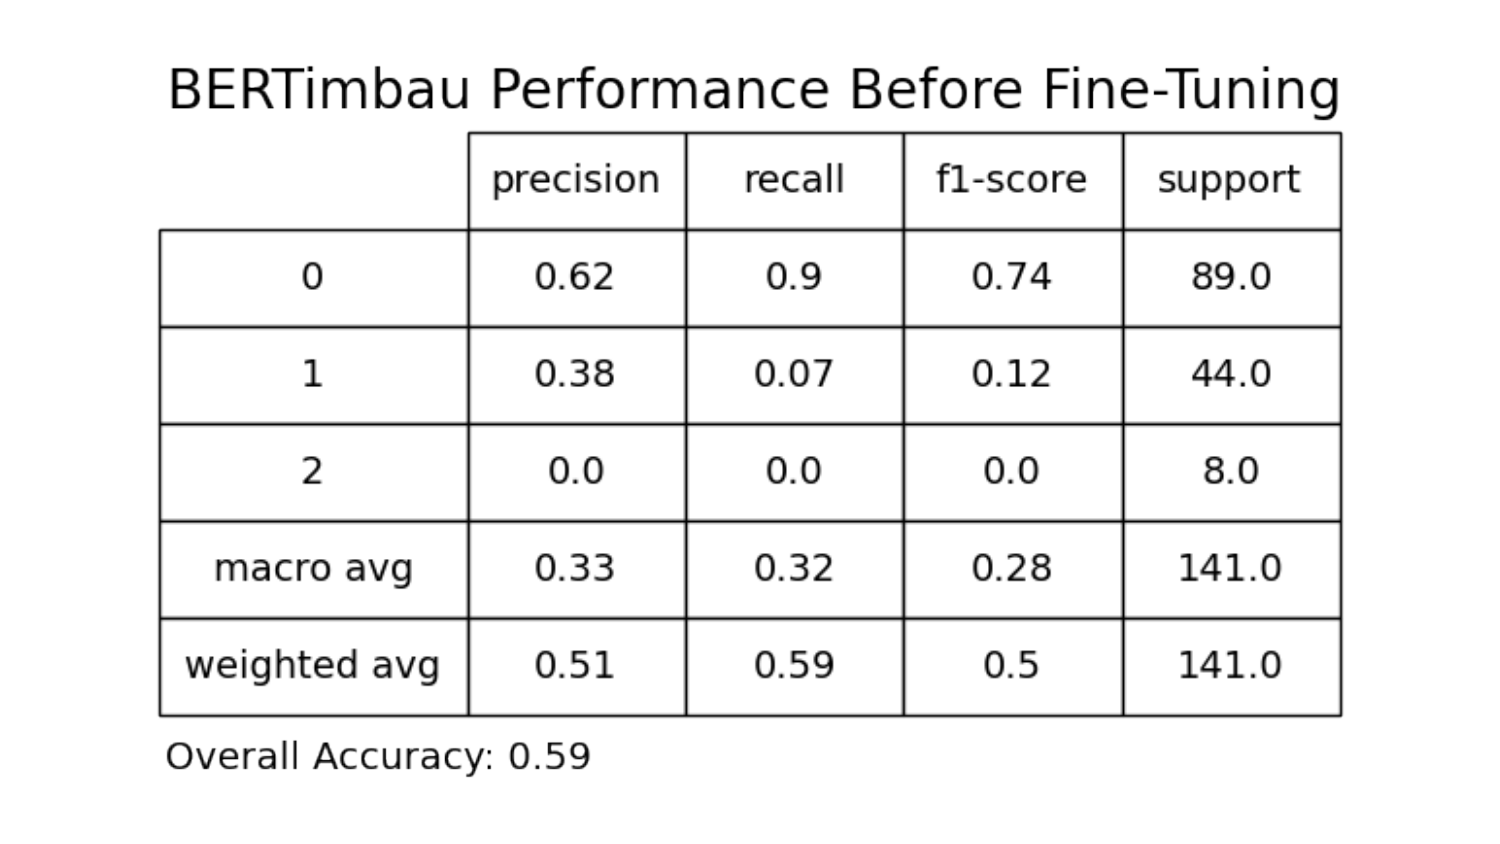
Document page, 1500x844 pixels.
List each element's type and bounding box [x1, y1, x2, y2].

picture [139, 58, 1361, 786]
